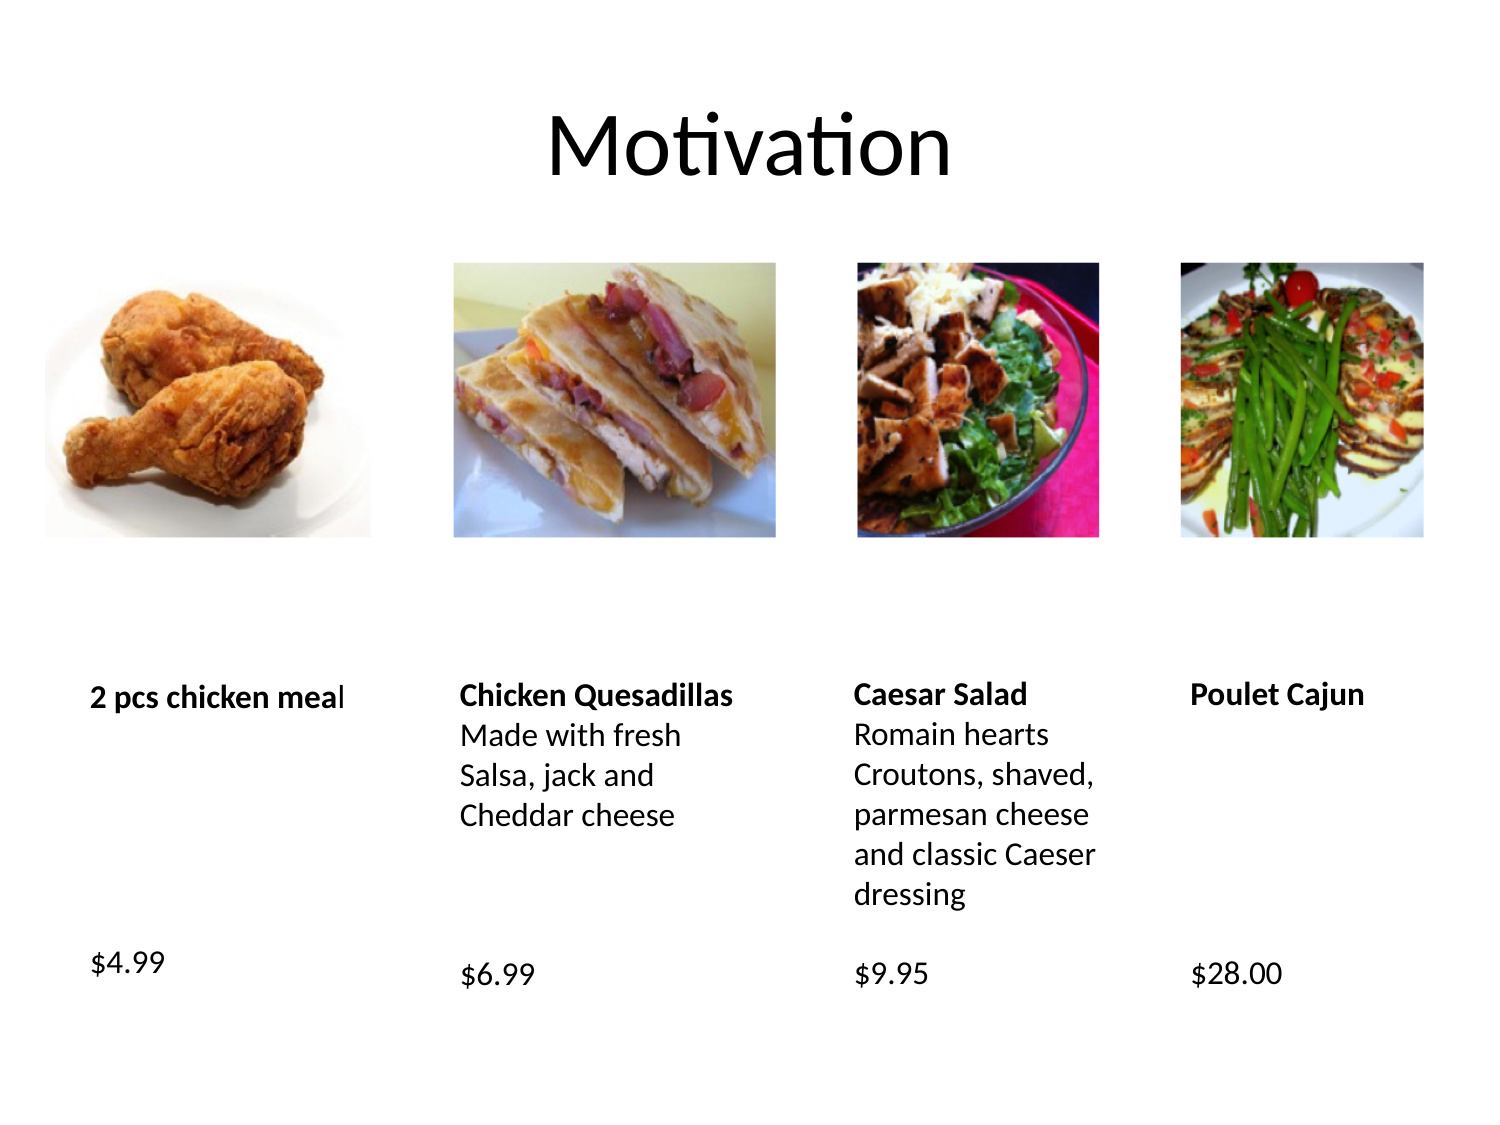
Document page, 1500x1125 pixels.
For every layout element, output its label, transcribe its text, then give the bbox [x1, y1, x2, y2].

text_box 2 pcs chicken meal $4.99 [74, 667, 371, 988]
text_box Poulet Cajun $28.00 [1175, 664, 1425, 999]
text_box Caesar Salad Romain hearts Croutons, shaved, parmesan cheese and classic Caeser dressing $9.95 [838, 664, 1131, 999]
title Motivation [75, 45, 1425, 231]
text_box Chicken Quesadillas Made with fresh Salsa, jack and Cheddar cheese $6.99 [445, 665, 777, 1000]
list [45, 232, 1426, 570]
